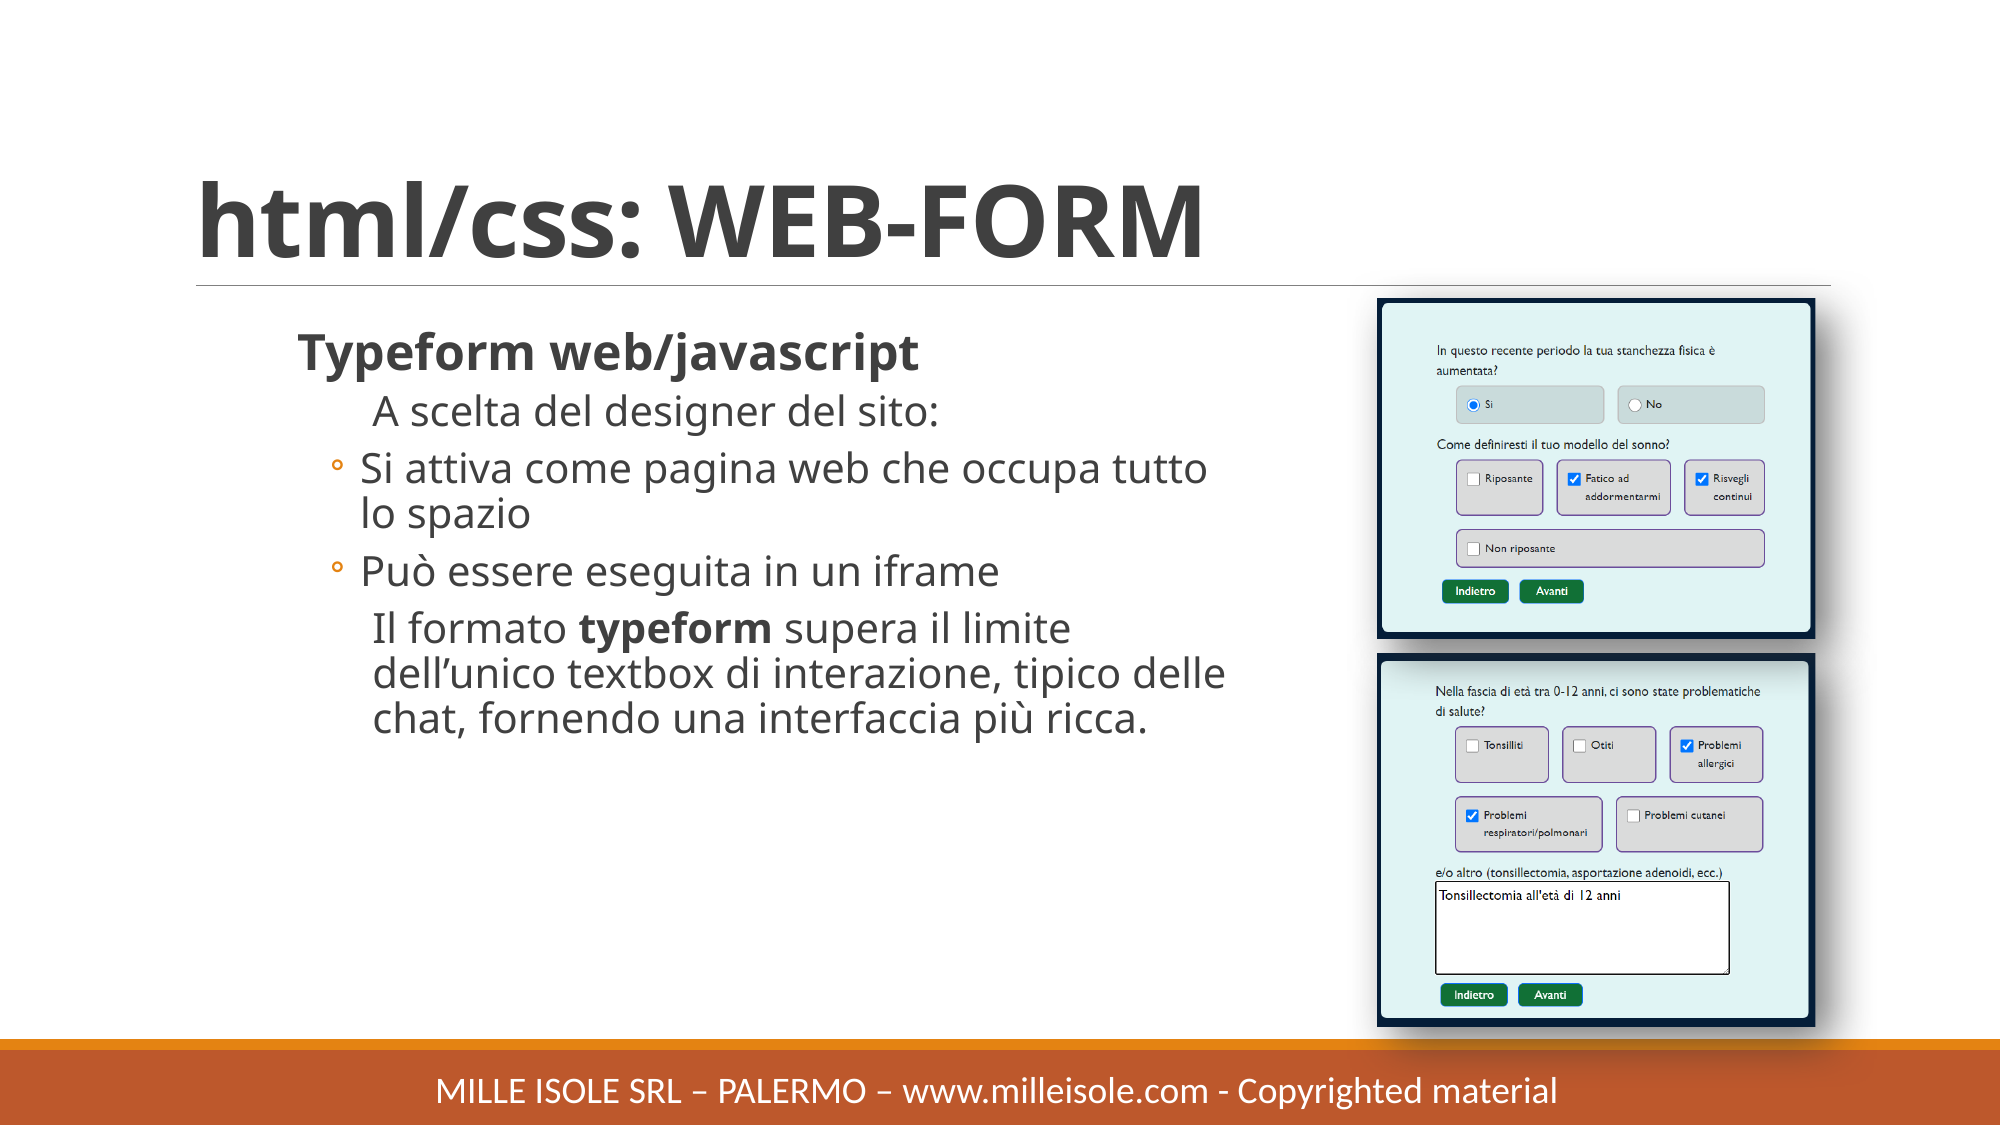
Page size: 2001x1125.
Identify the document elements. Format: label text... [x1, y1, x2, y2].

title html/css: WEB-FORM [180, 47, 1830, 285]
list Typeform web/javascript A scelta del designer del sito: Si attiva come pagina web che occupa tutto lo spazio Può essere eseguita in un iframe Il formato typeform supera il limite dell’unico textbox di interazione, tipico delle chat, fornendo una interfaccia più ricca. [297, 320, 1244, 957]
picture [1376, 653, 1816, 1027]
picture [1376, 297, 1816, 639]
